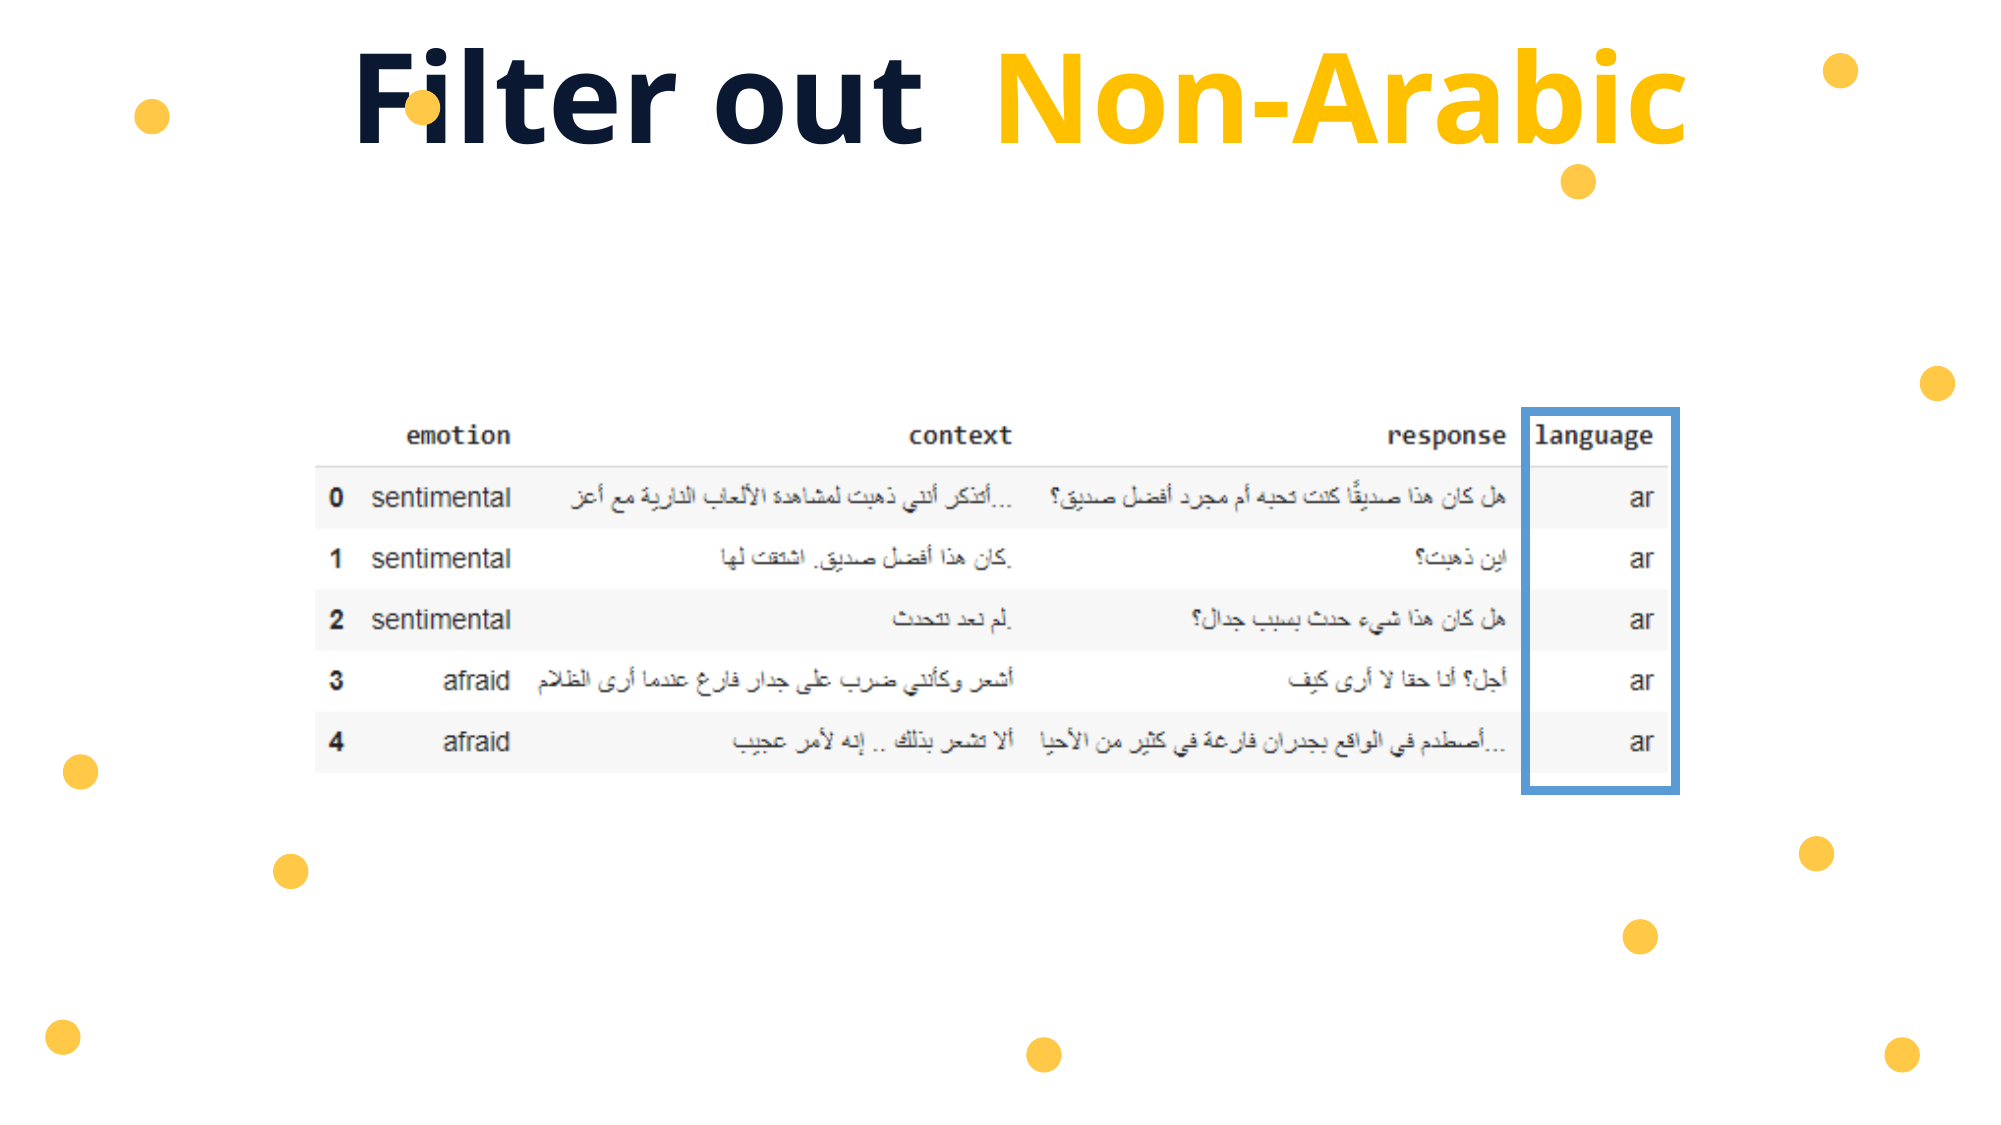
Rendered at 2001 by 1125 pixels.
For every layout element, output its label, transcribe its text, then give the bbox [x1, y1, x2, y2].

text_box [1622, 919, 1658, 955]
text_box Filter out Non-Arabic [334, 11, 1706, 177]
text_box [1919, 365, 1956, 402]
text_box [1026, 1037, 1062, 1073]
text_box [308, 411, 1692, 791]
text_box [1798, 836, 1835, 872]
text_box [404, 89, 441, 126]
text_box [134, 98, 170, 135]
text_box [273, 853, 309, 890]
text_box [45, 1019, 81, 1055]
text_box [1560, 164, 1596, 200]
text_box [1822, 53, 1859, 89]
text_box [1884, 1037, 1920, 1073]
text_box [62, 754, 99, 790]
